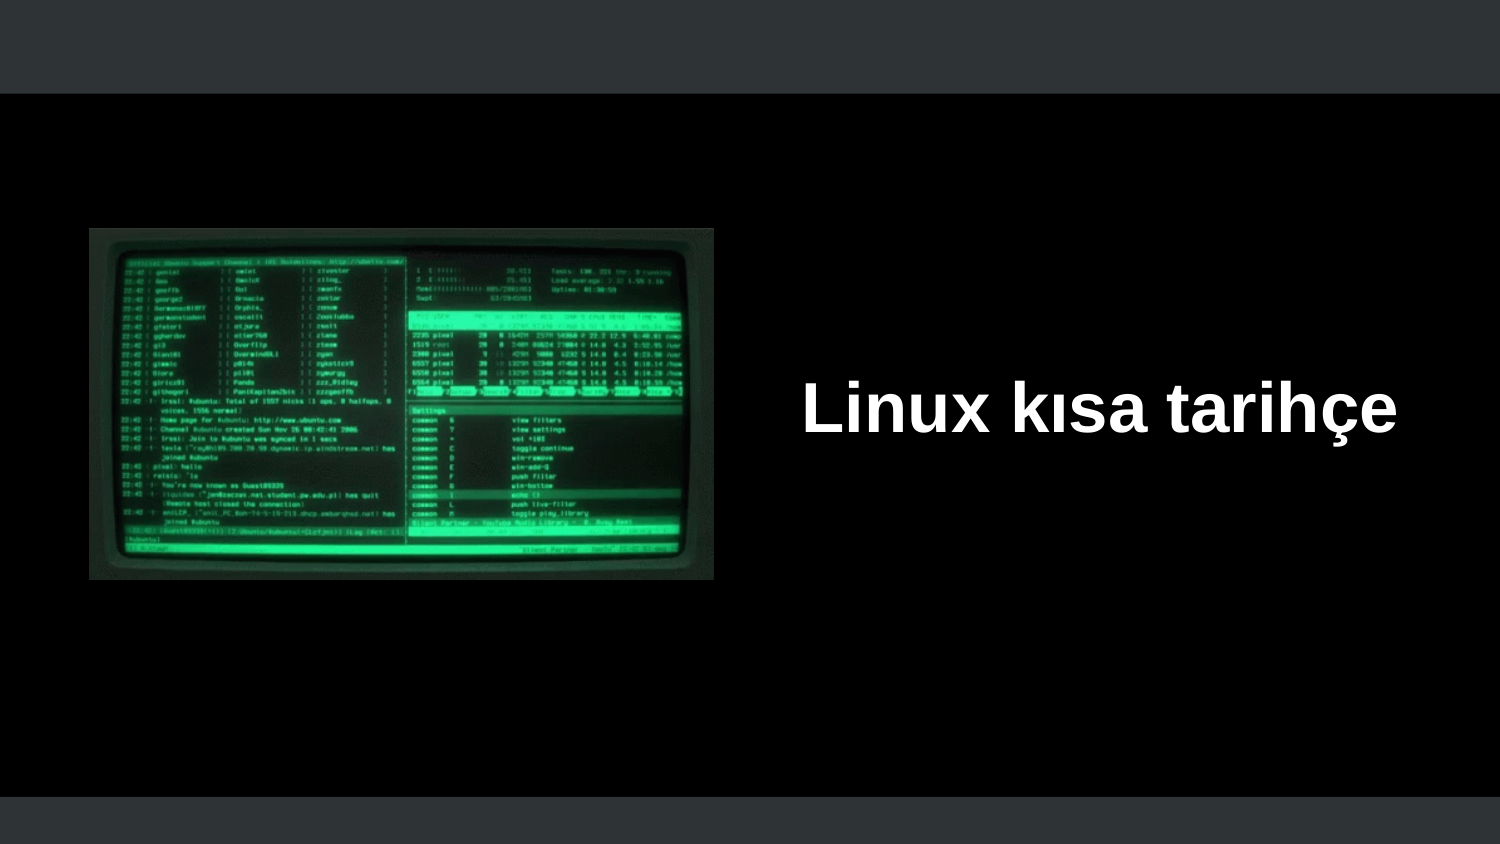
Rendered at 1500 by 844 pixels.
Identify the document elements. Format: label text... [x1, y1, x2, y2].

picture [89, 228, 714, 580]
title Linux kısa tarihçe [801, 368, 1426, 440]
